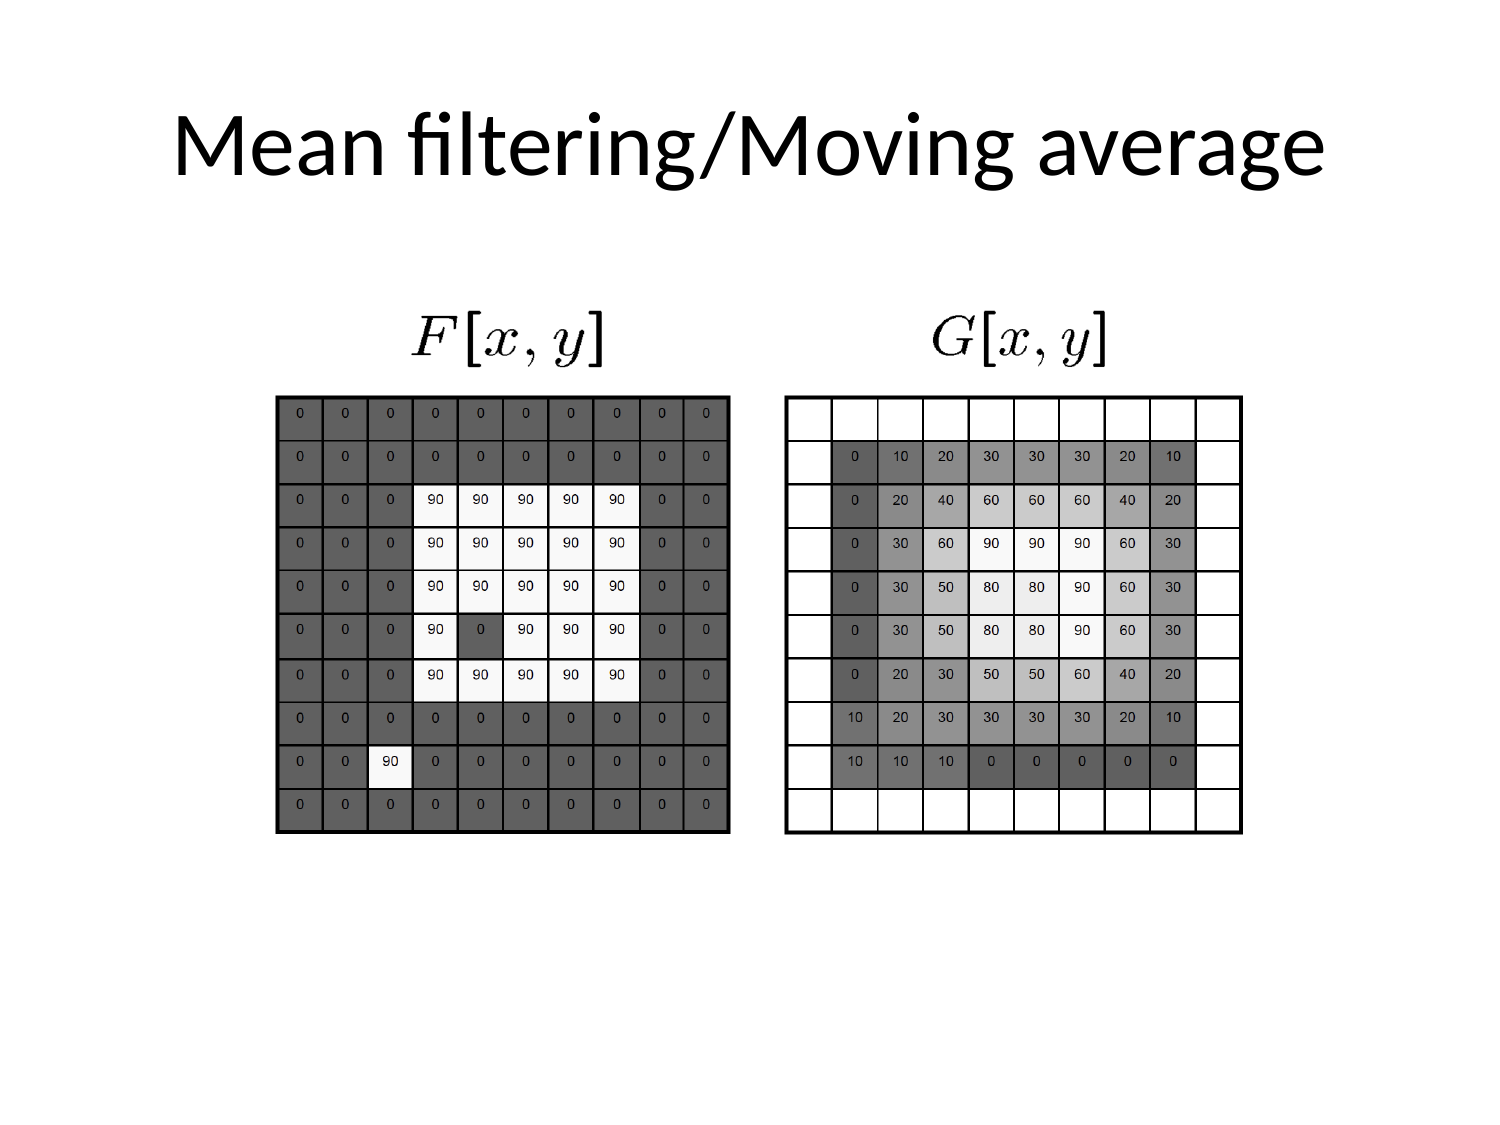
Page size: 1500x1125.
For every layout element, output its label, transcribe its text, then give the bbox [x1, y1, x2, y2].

picture [254, 280, 1321, 856]
title Mean filtering/Moving average [75, 45, 1425, 233]
